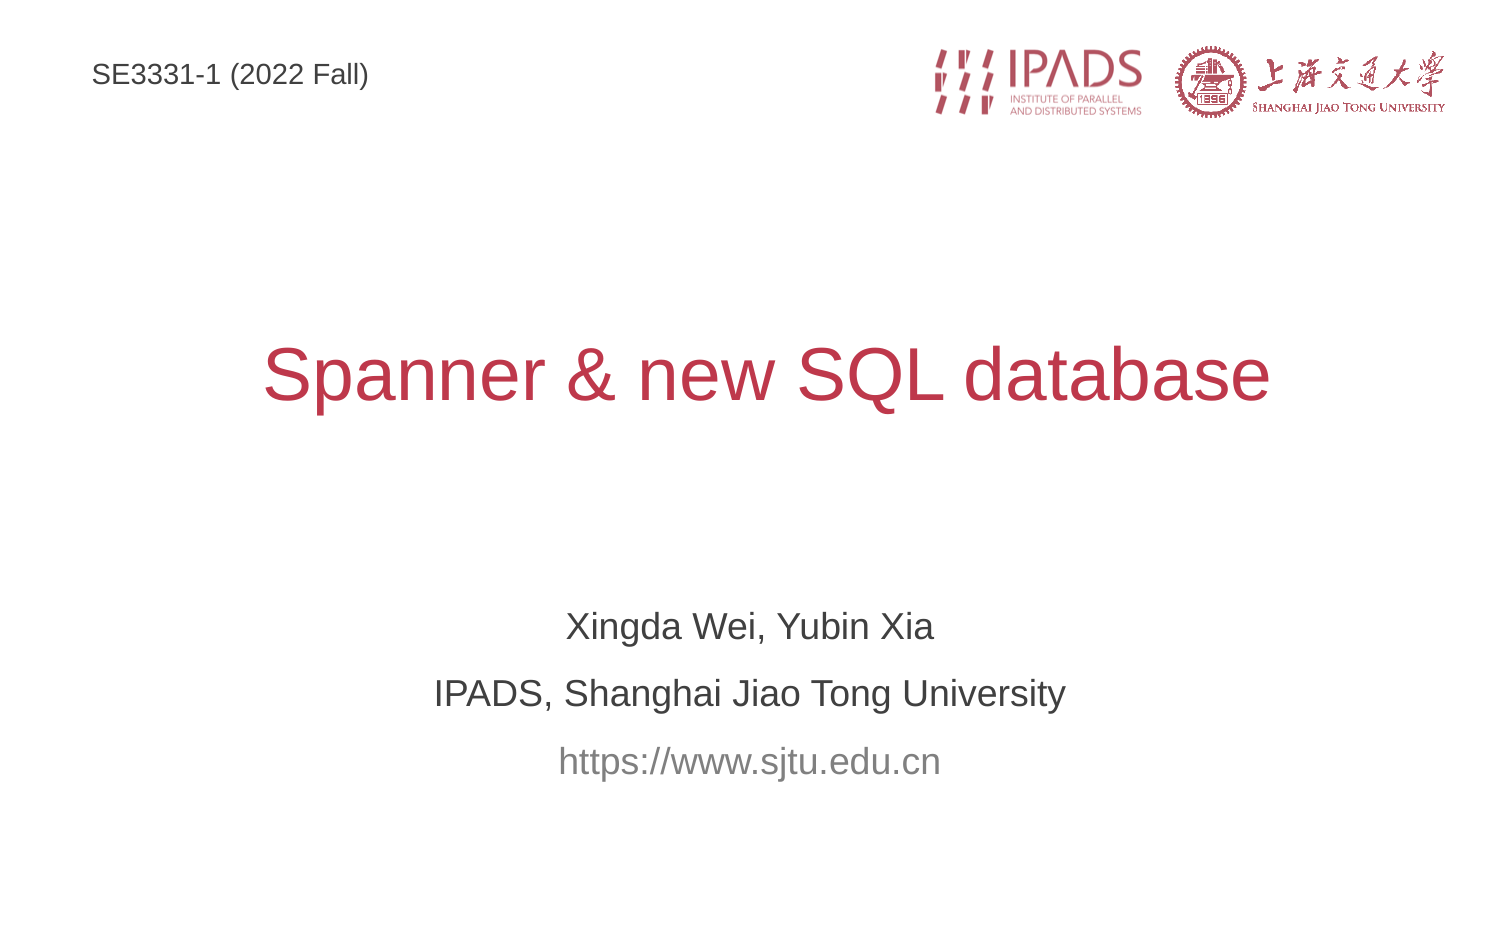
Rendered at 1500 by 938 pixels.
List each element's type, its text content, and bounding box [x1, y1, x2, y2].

subtitle Xingda Wei, Yubin Xia IPADS, Shanghai Jiao Tong University https://www.sjtu.edu.cn [112, 571, 1388, 812]
title Spanner & new SQL database [112, 234, 1424, 498]
text_box SE3331-1 (2022 Fall) [76, 41, 609, 125]
picture [926, 41, 1151, 123]
picture [1174, 46, 1445, 118]
